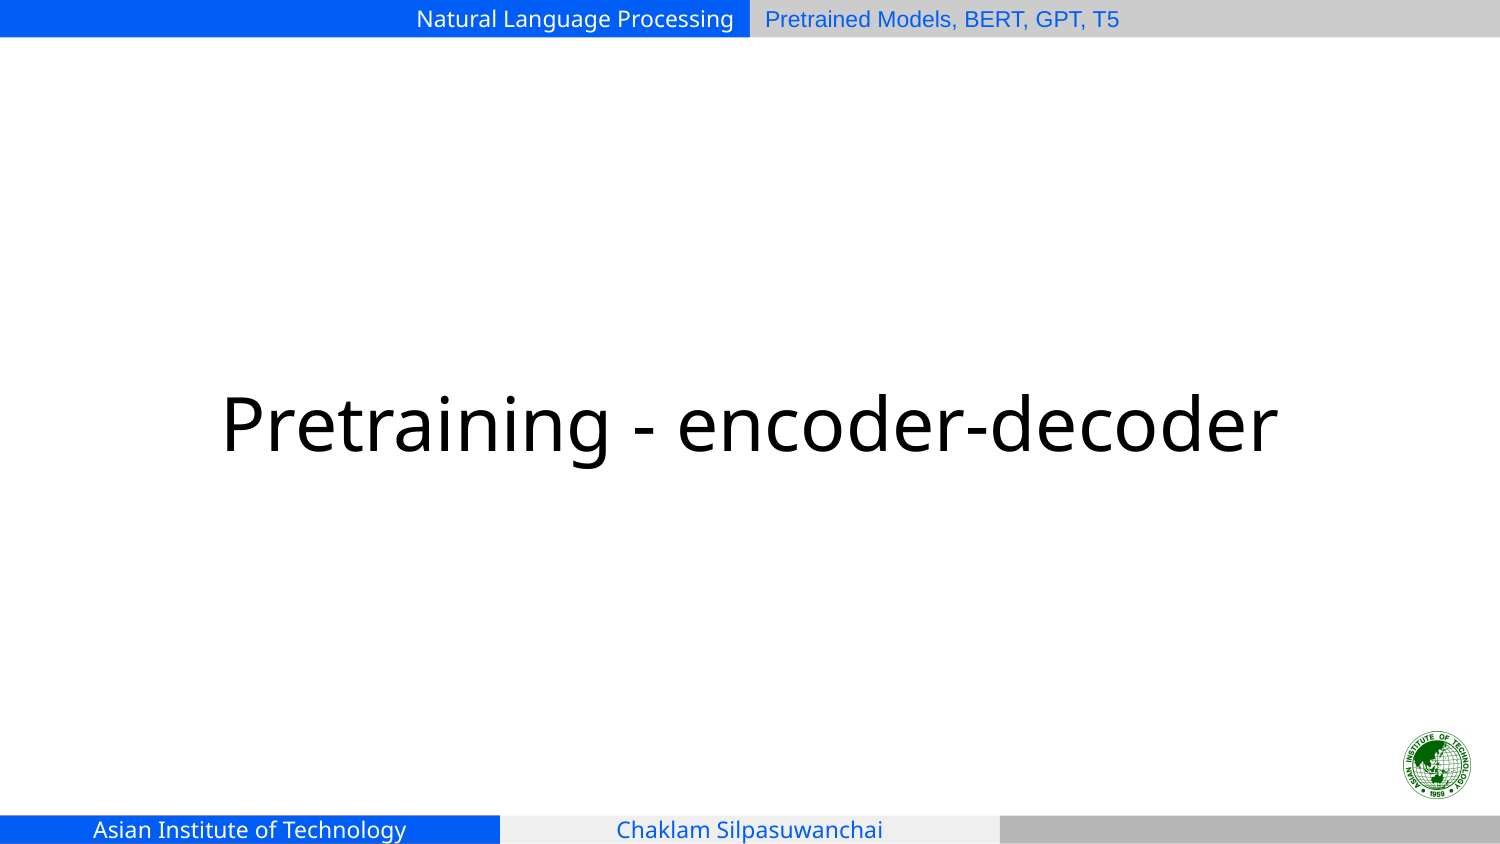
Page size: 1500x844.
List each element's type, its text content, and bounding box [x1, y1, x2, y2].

picture [1403, 731, 1471, 799]
title Pretraining - encoder-decoder [51, 352, 1449, 491]
